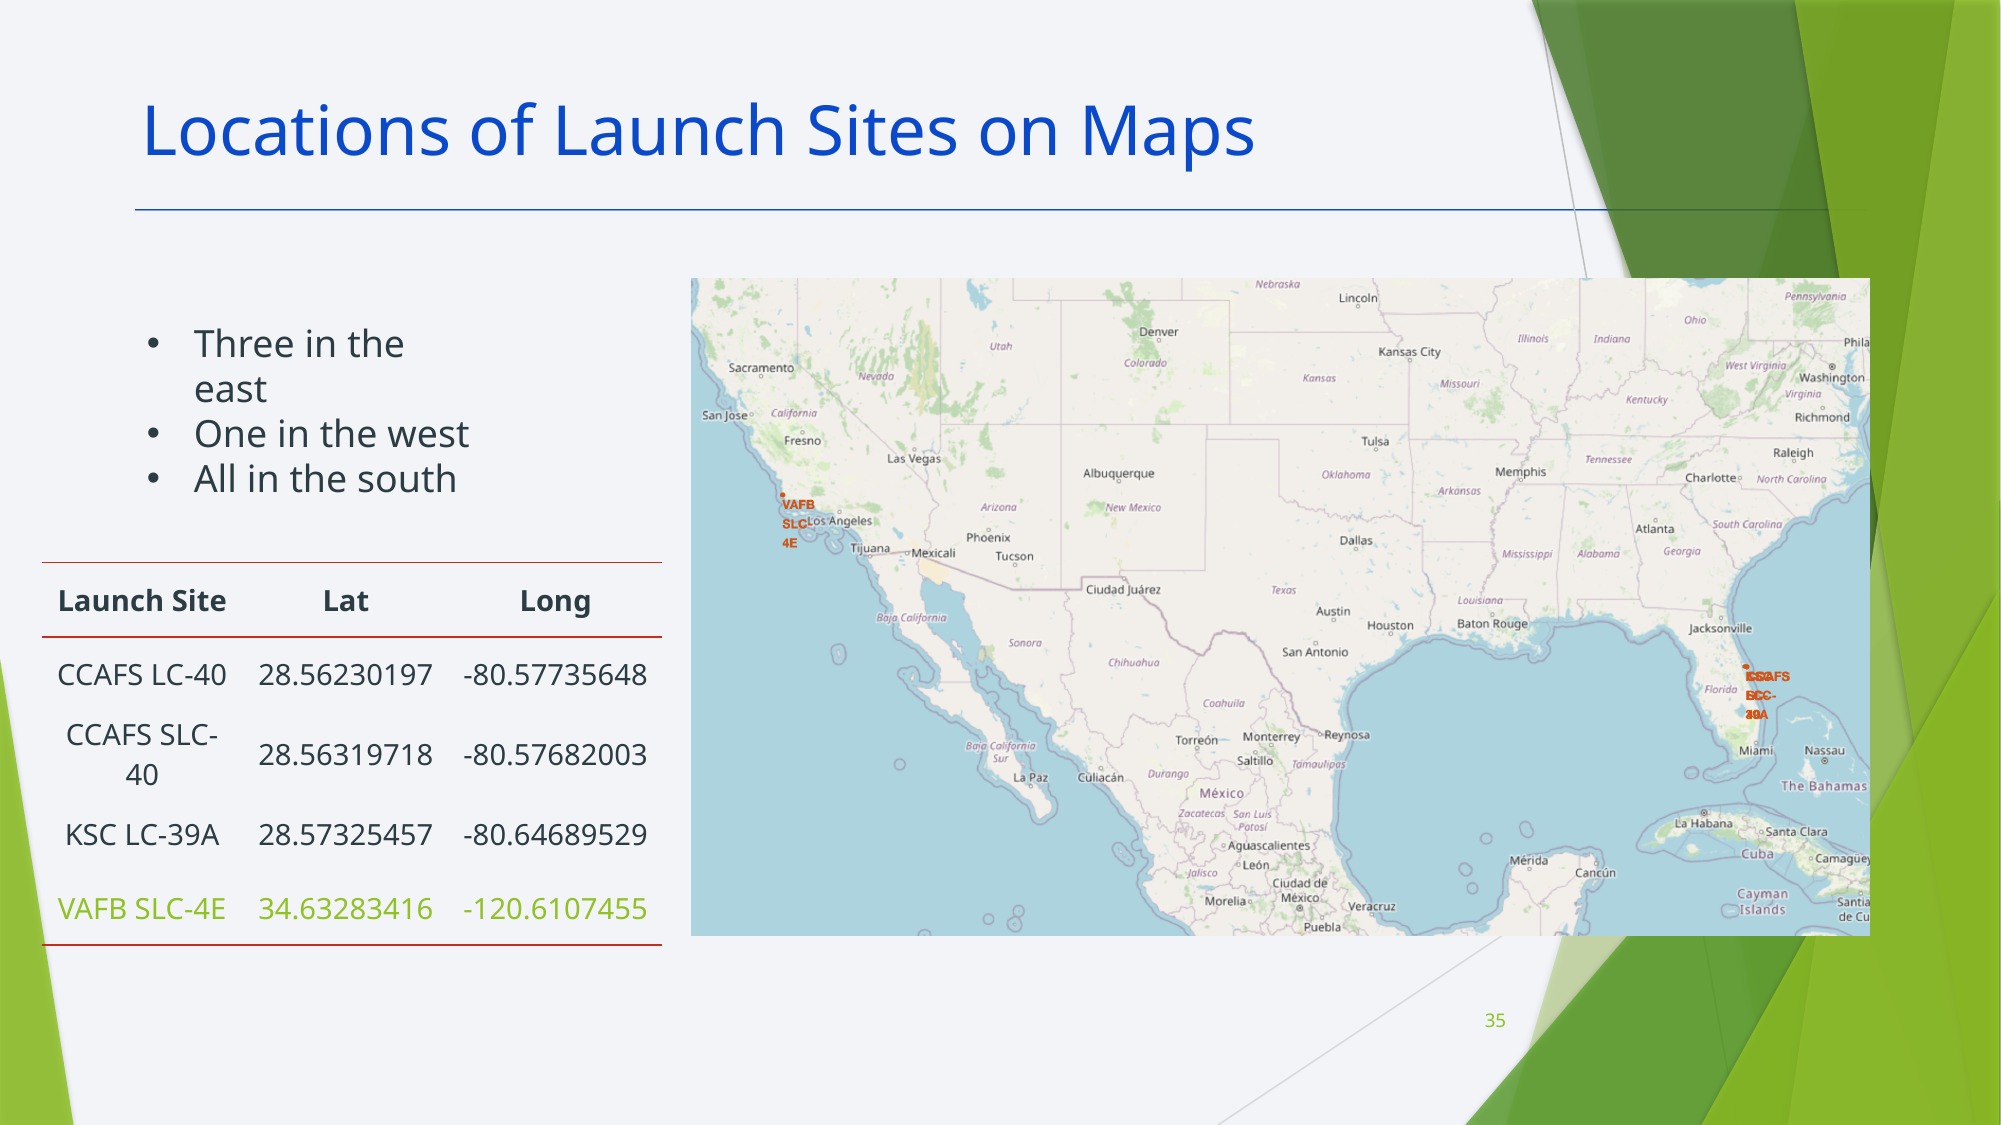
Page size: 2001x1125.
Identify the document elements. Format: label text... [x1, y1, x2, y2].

slide_number 35 [1409, 991, 1522, 1051]
table_cell CCAFS SLC-40 [42, 712, 242, 796]
table_cell 28.56319718 [242, 712, 450, 796]
table_header Long [450, 563, 662, 636]
table_cell -80.57682003 [450, 712, 662, 796]
table_cell -80.64689529 [450, 796, 662, 871]
table_header Launch Site [42, 563, 242, 636]
table_header Lat [242, 563, 450, 636]
table_cell -120.6107455 [450, 871, 662, 944]
table_cell -80.57735648 [450, 638, 662, 712]
table_cell CCAFS LC-40 [42, 638, 242, 712]
table_cell VAFB SLC-4E [42, 871, 242, 944]
picture [1547, 46, 1563, 88]
table_cell 28.56230197 [242, 638, 450, 712]
table_cell 28.57325457 [242, 796, 450, 871]
table_cell KSC LC-39A [42, 796, 242, 871]
text_box Locations of Launch Sites on Maps [126, 88, 1852, 179]
picture [0, 0, 1870, 1125]
table_cell 34.63283416 [242, 871, 450, 944]
text_box Three in the east One in the west All in the south [132, 312, 499, 508]
